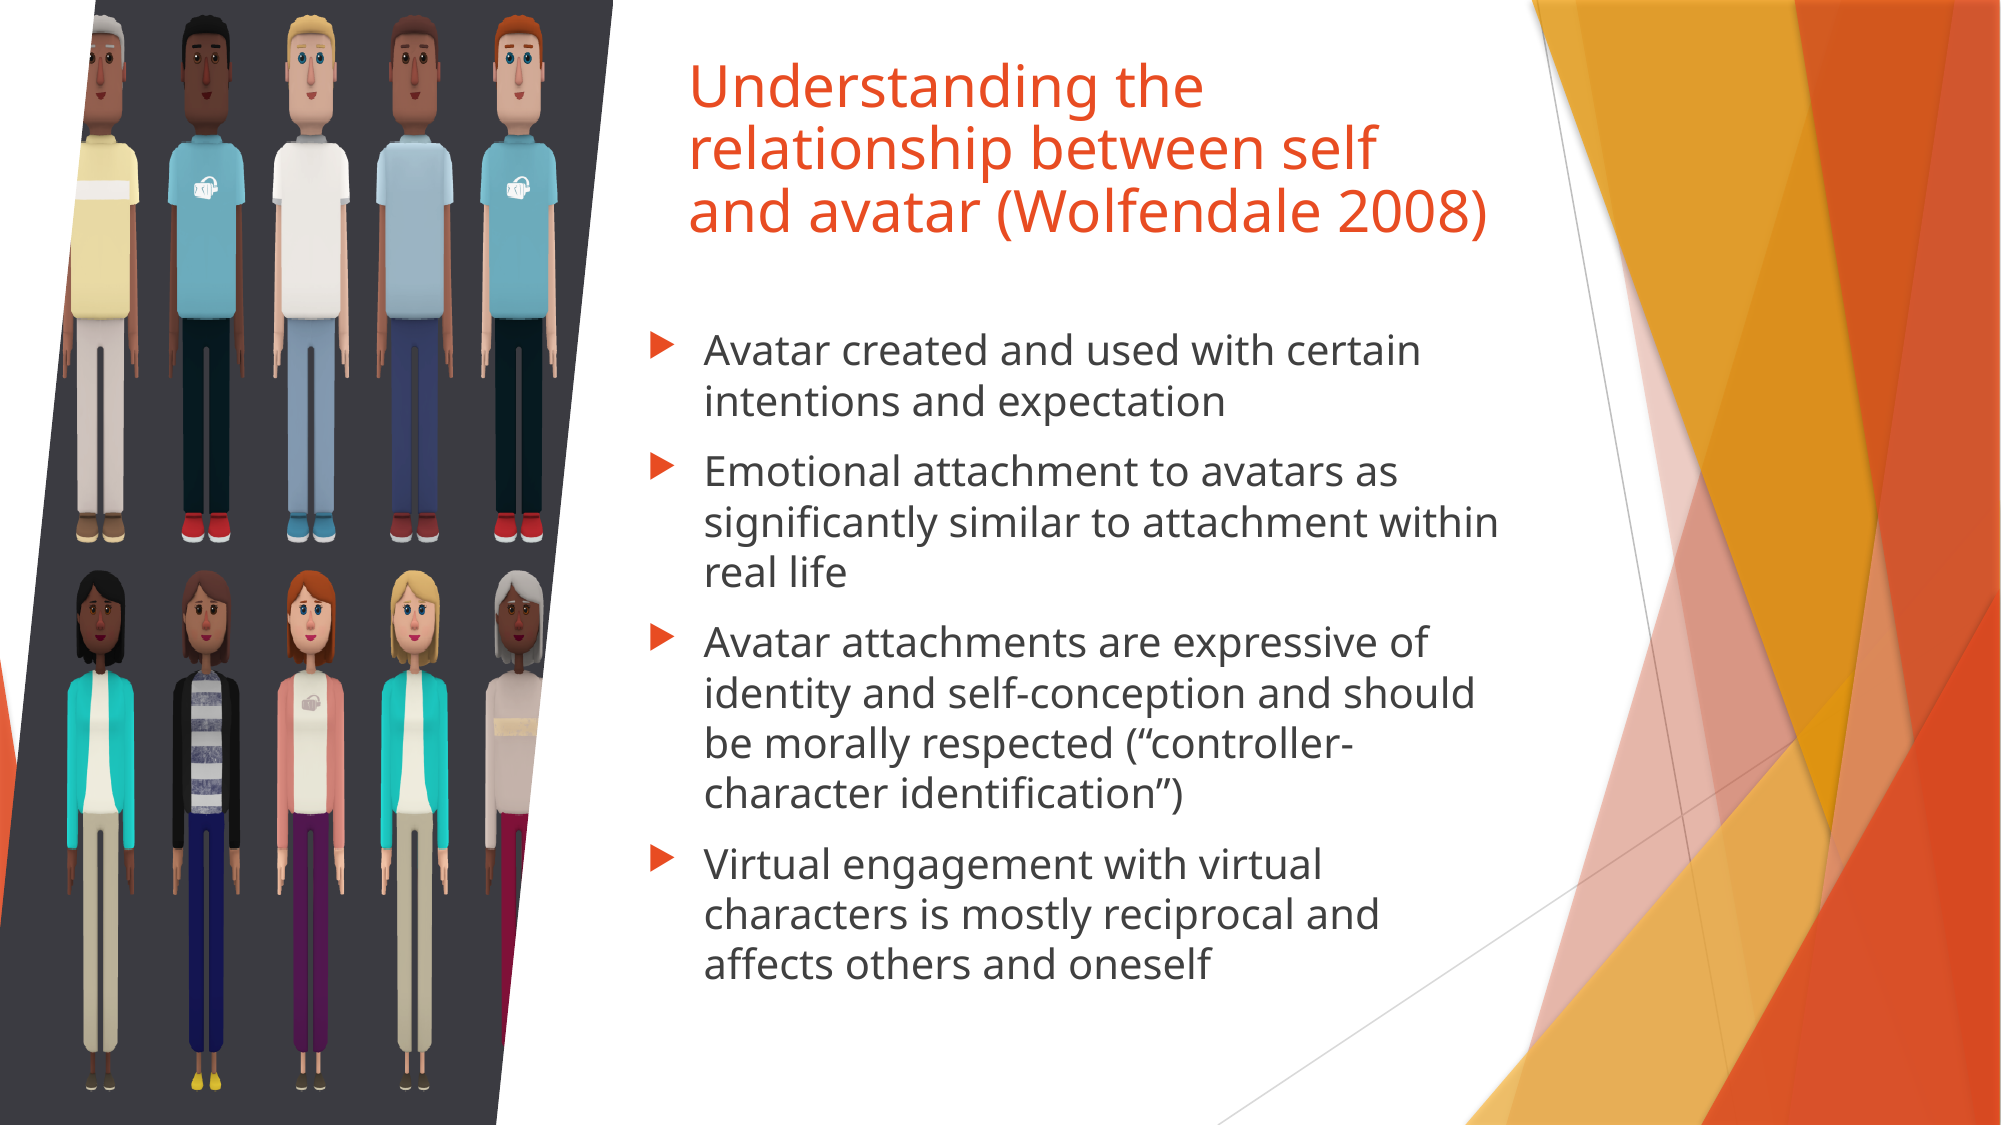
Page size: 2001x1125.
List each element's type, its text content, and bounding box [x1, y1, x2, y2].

list Avatar created and used with certain intentions and expectation Emotional attachment to avatars as significantly similar to attachment within real life Avatar attachments are expressive of identity and self-conception and should be morally respected (“controller-character identification”) Virtual engagement with virtual characters is mostly reciprocal and affects others and oneself [632, 316, 1522, 1062]
picture [0, 0, 614, 1125]
title Understanding the relationship between self and avatar (Wolfendale 2008) [673, 49, 1510, 266]
